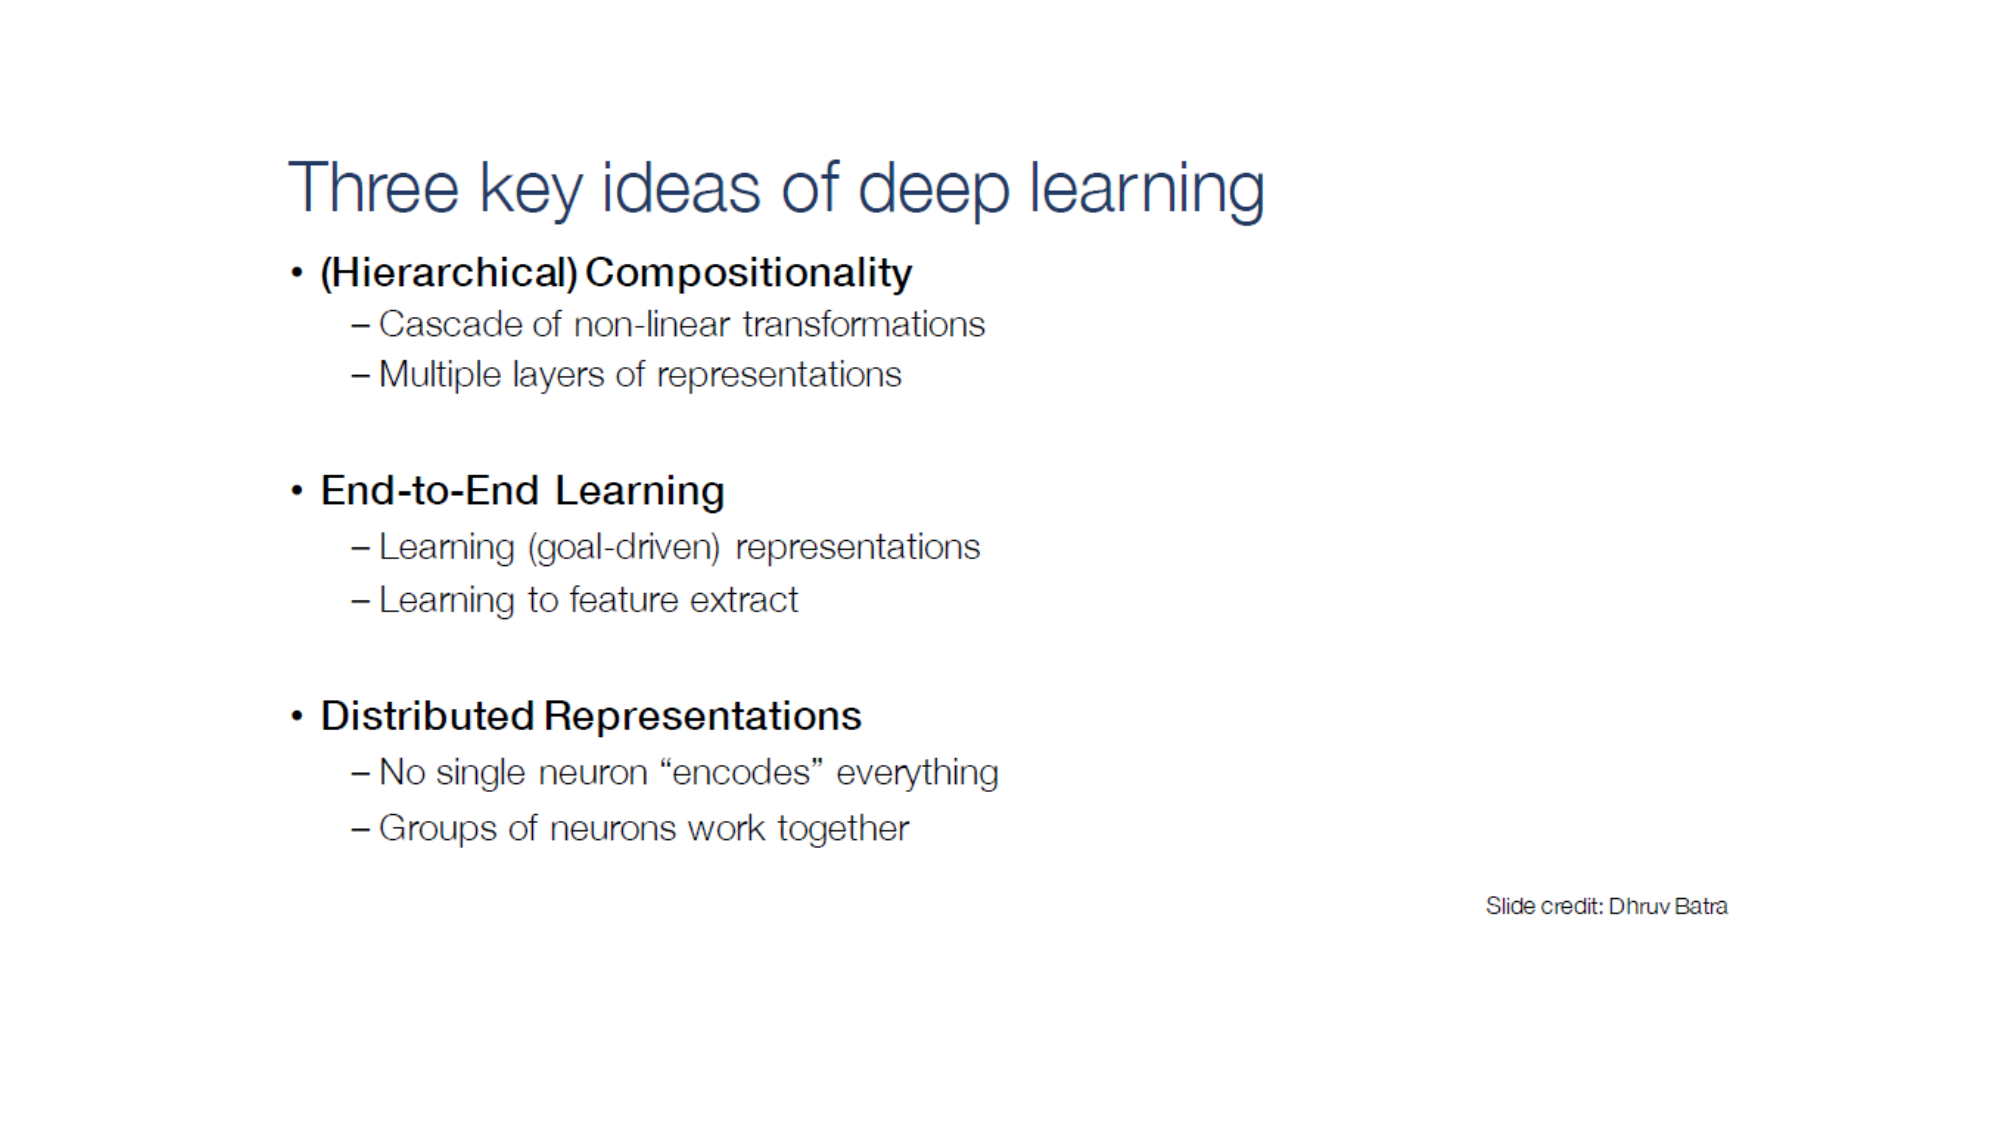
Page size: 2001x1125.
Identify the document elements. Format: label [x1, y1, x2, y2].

picture [249, 148, 1745, 929]
